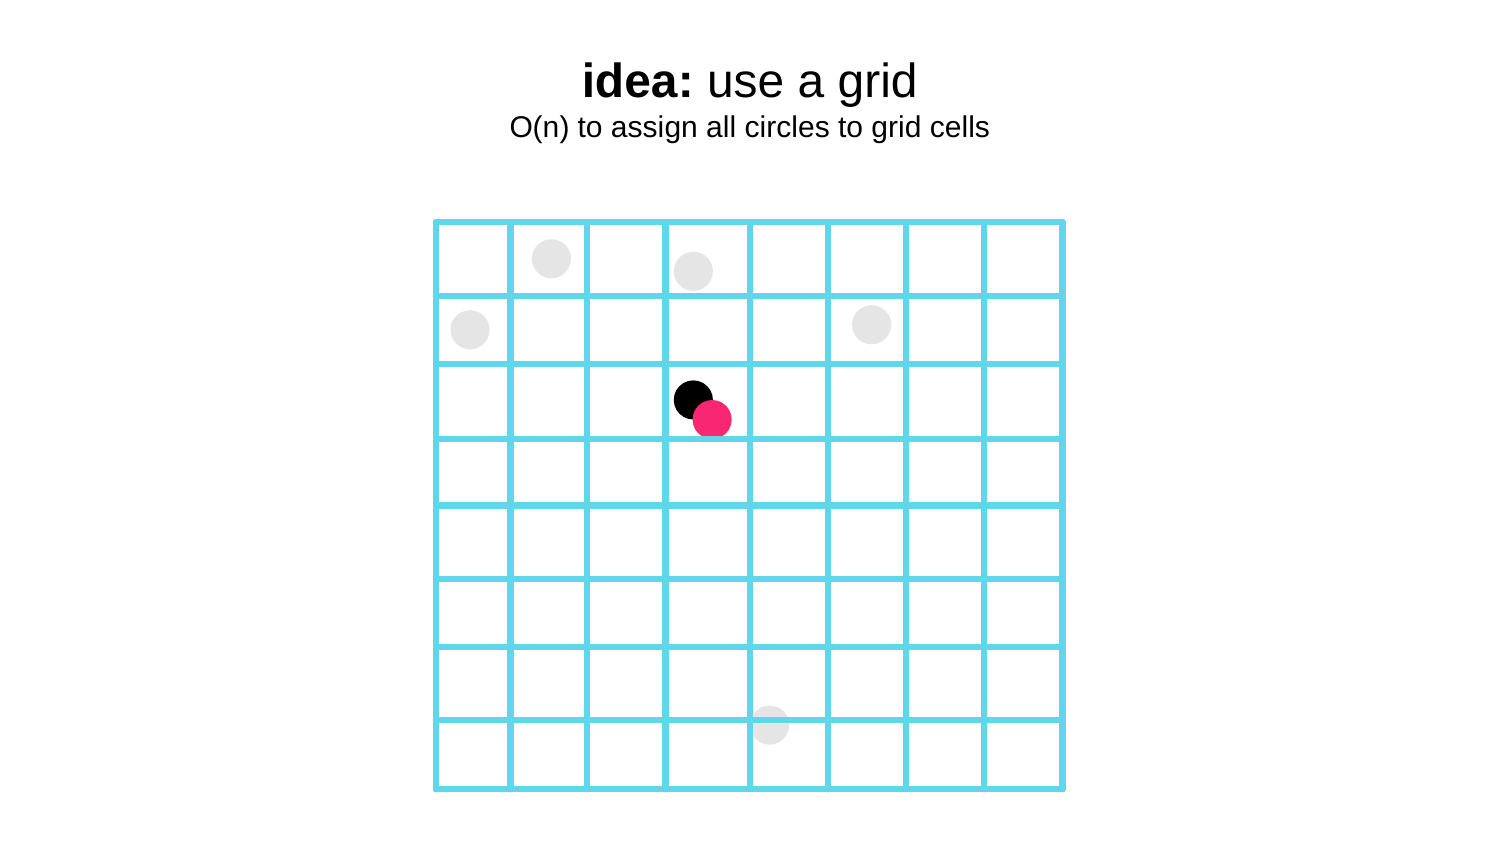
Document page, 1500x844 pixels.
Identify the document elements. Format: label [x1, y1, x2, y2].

title [75, 41, 1425, 152]
text_box [435, 222, 1063, 790]
